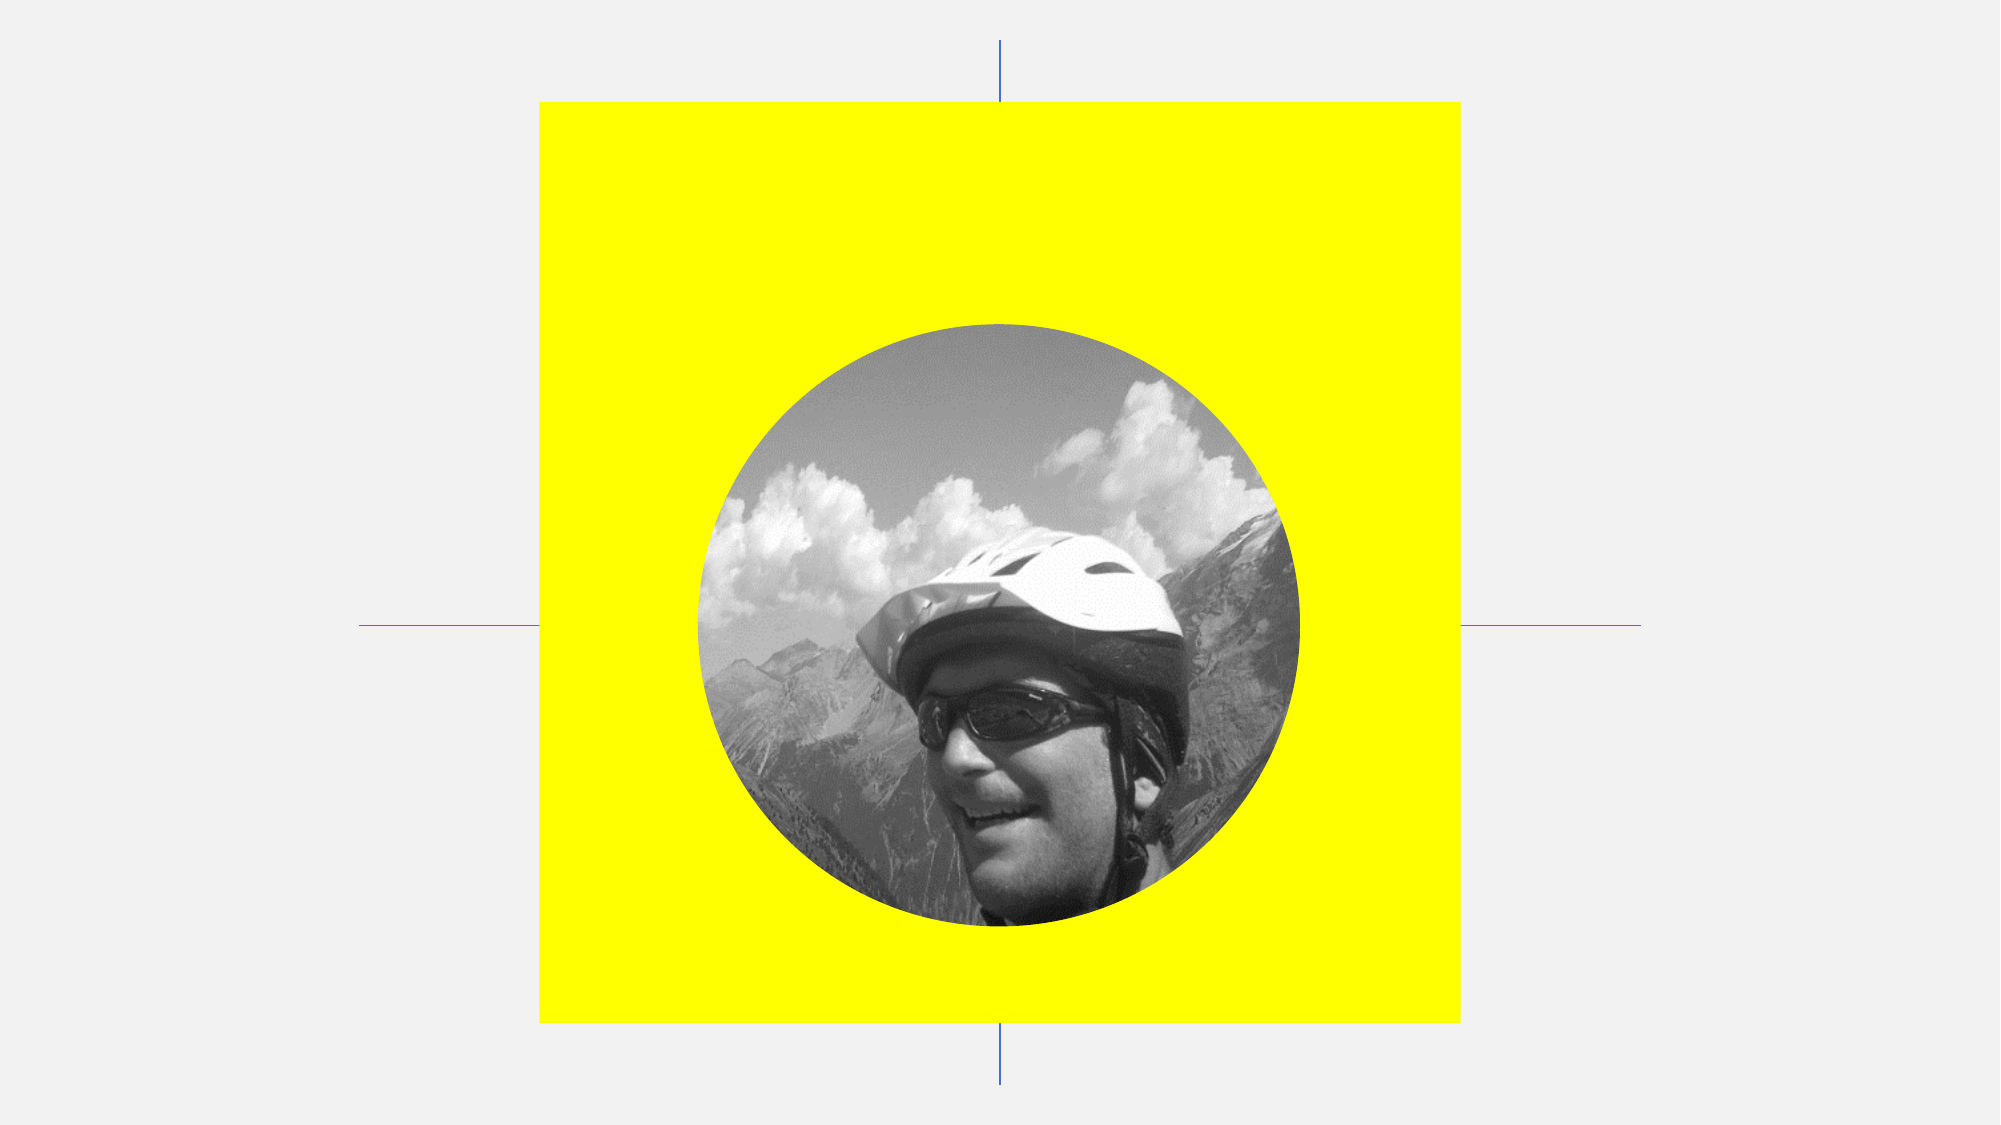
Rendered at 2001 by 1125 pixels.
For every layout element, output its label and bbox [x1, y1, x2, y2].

text_box [359, 40, 1641, 1085]
picture [697, 324, 1301, 927]
